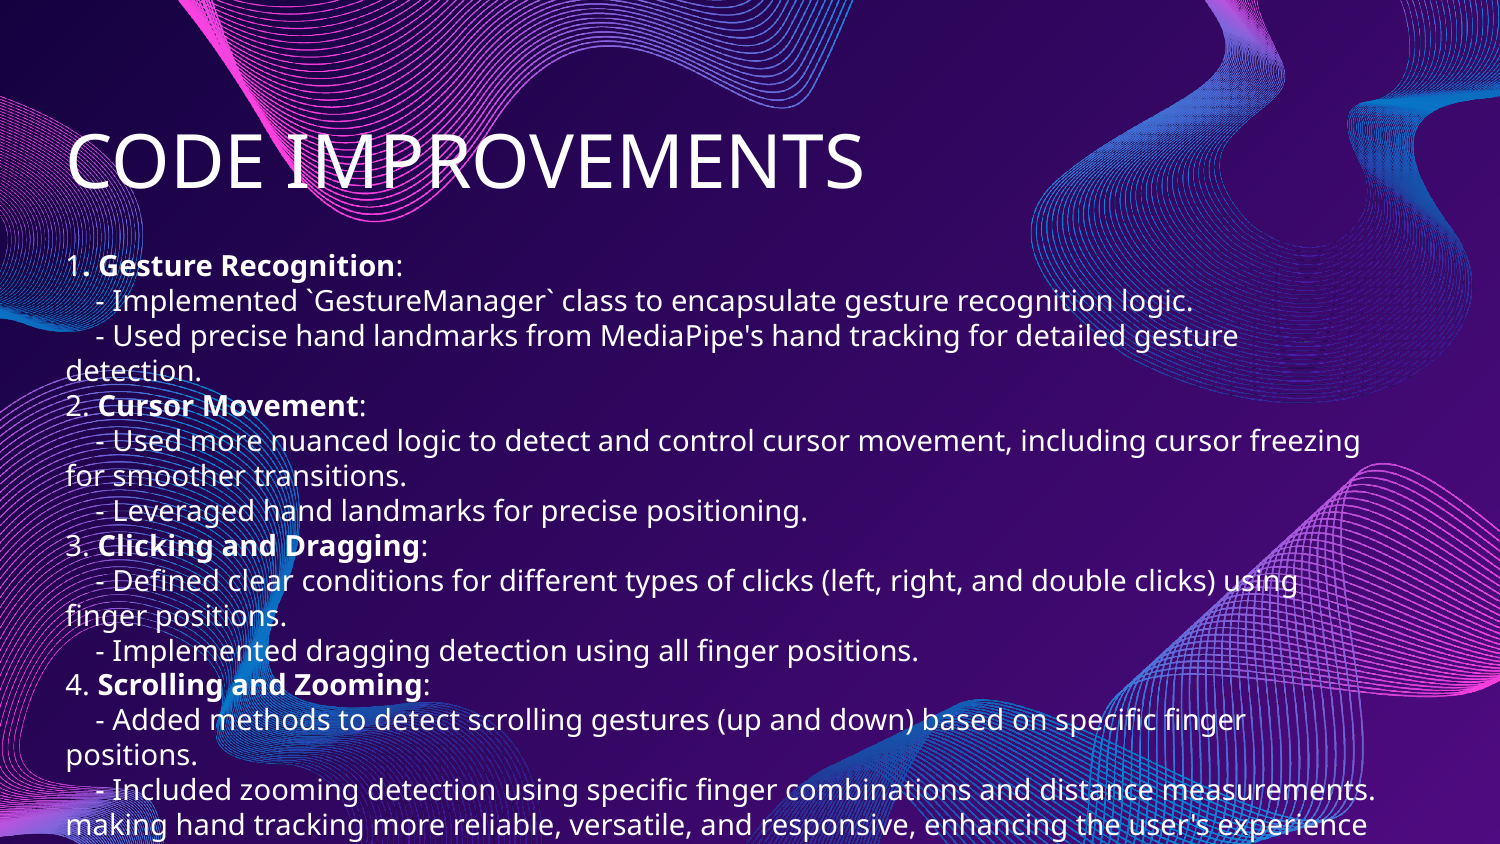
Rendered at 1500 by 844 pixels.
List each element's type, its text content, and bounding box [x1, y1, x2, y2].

picture [0, 0, 1500, 844]
text_box 1. Gesture Recognition: - Implemented `GestureManager` class to encapsulate gesture recognition logic. - Used precise hand landmarks from MediaPipe's hand tracking for detailed gesture detection. 2. Cursor Movement: - Used more nuanced logic to detect and control cursor movement, including cursor freezing for smoother transitions. - Leveraged hand landmarks for precise positioning. 3. Clicking and Dragging: - Defined clear conditions for different types of clicks (left, right, and double clicks) using finger positions. - Implemented dragging detection using all finger positions. 4. Scrolling and Zooming: - Added methods to detect scrolling gestures (up and down) based on specific finger positions. - Included zooming detection using specific finger combinations and distance measurements. making hand tracking more reliable, versatile, and responsive, enhancing the user's experience and interaction with the application. [50, 204, 1393, 844]
title CODE IMPROVEMENTS [50, 101, 1011, 204]
